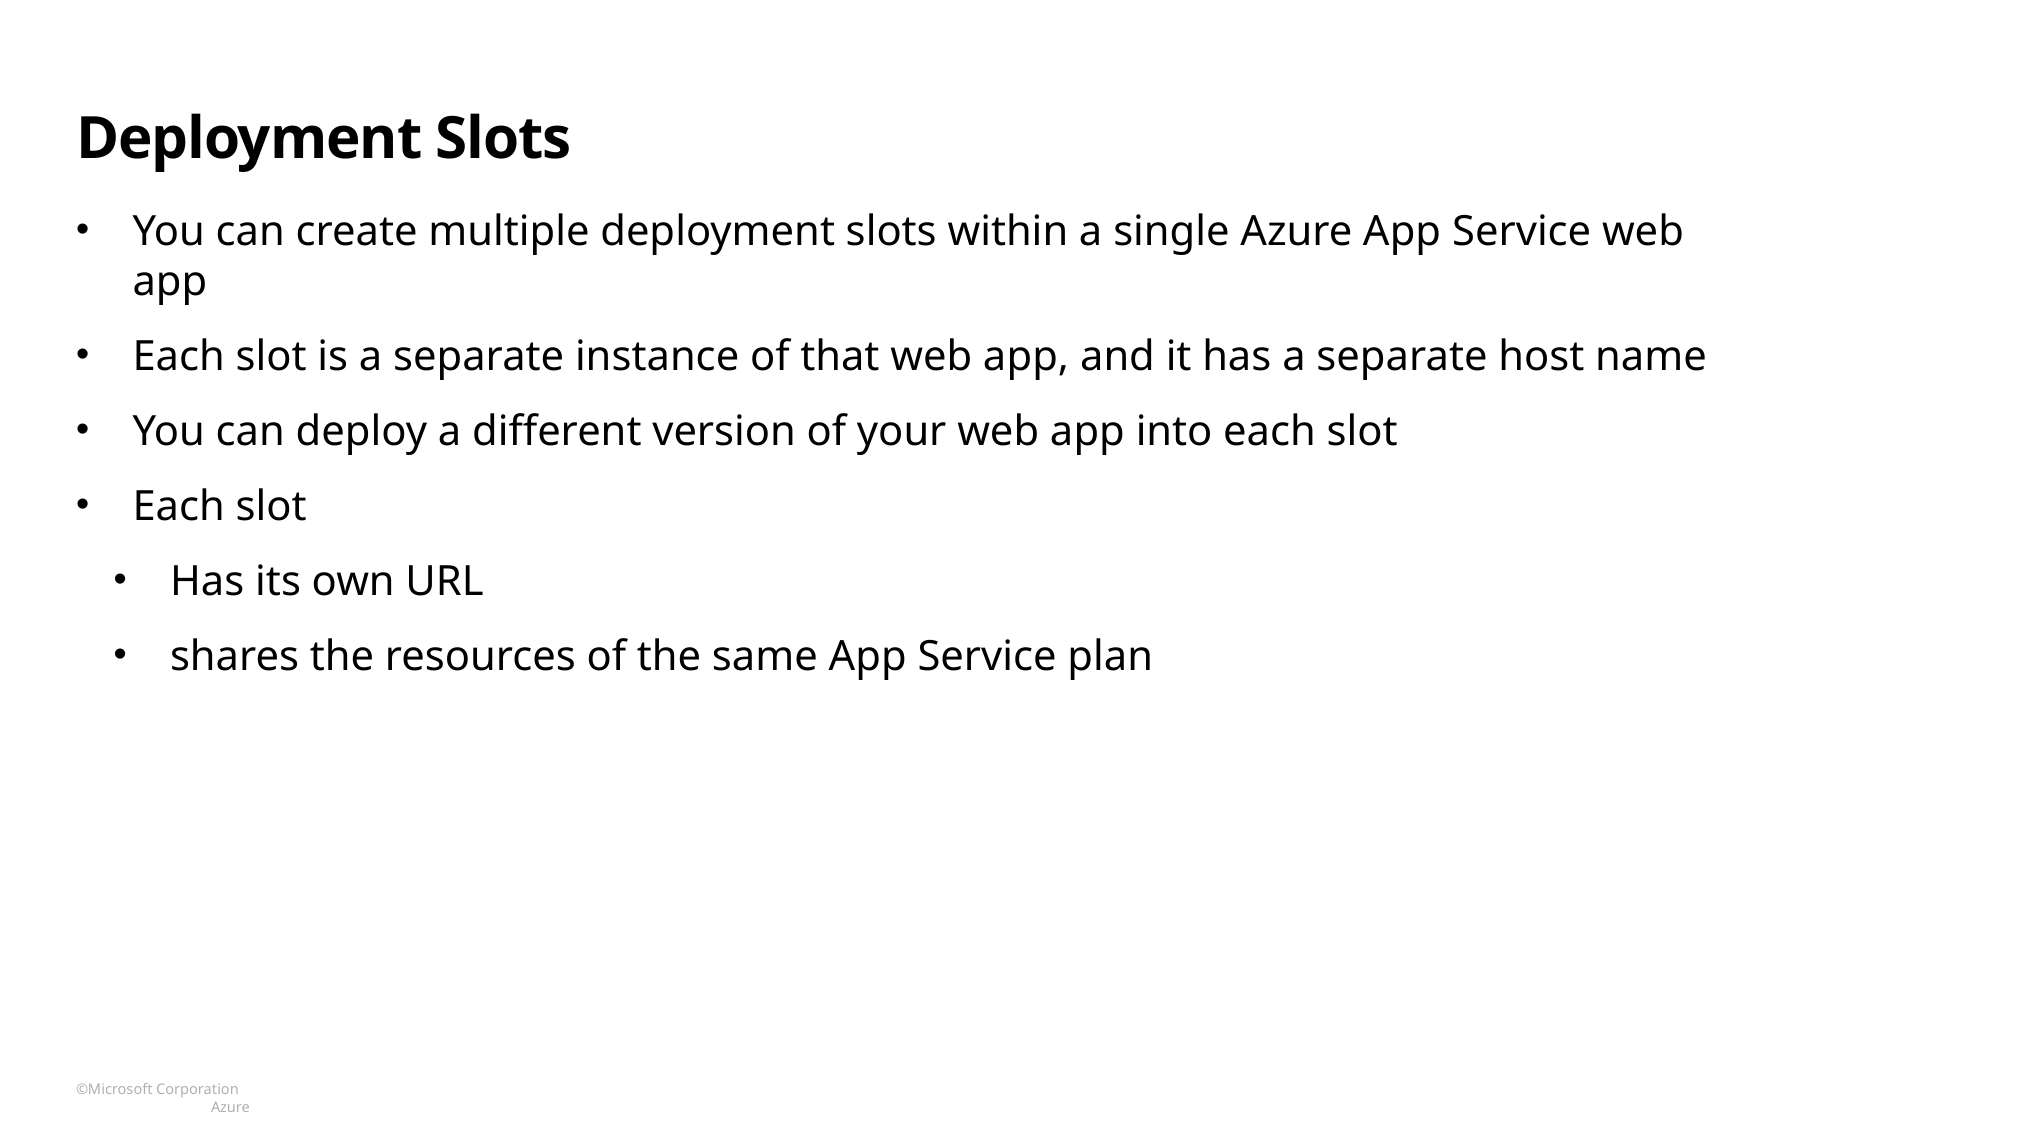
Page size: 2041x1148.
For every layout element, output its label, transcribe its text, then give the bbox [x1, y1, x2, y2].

title Deployment Slots [76, 103, 1969, 172]
list You can create multiple deployment slots within a single Azure App Service web app Each slot is a separate instance of that web app, and it has a separate host name You can deploy a different version of your web app into each slot Each slot Has its own URL shares the resources of the same App Service plan [76, 203, 1759, 633]
